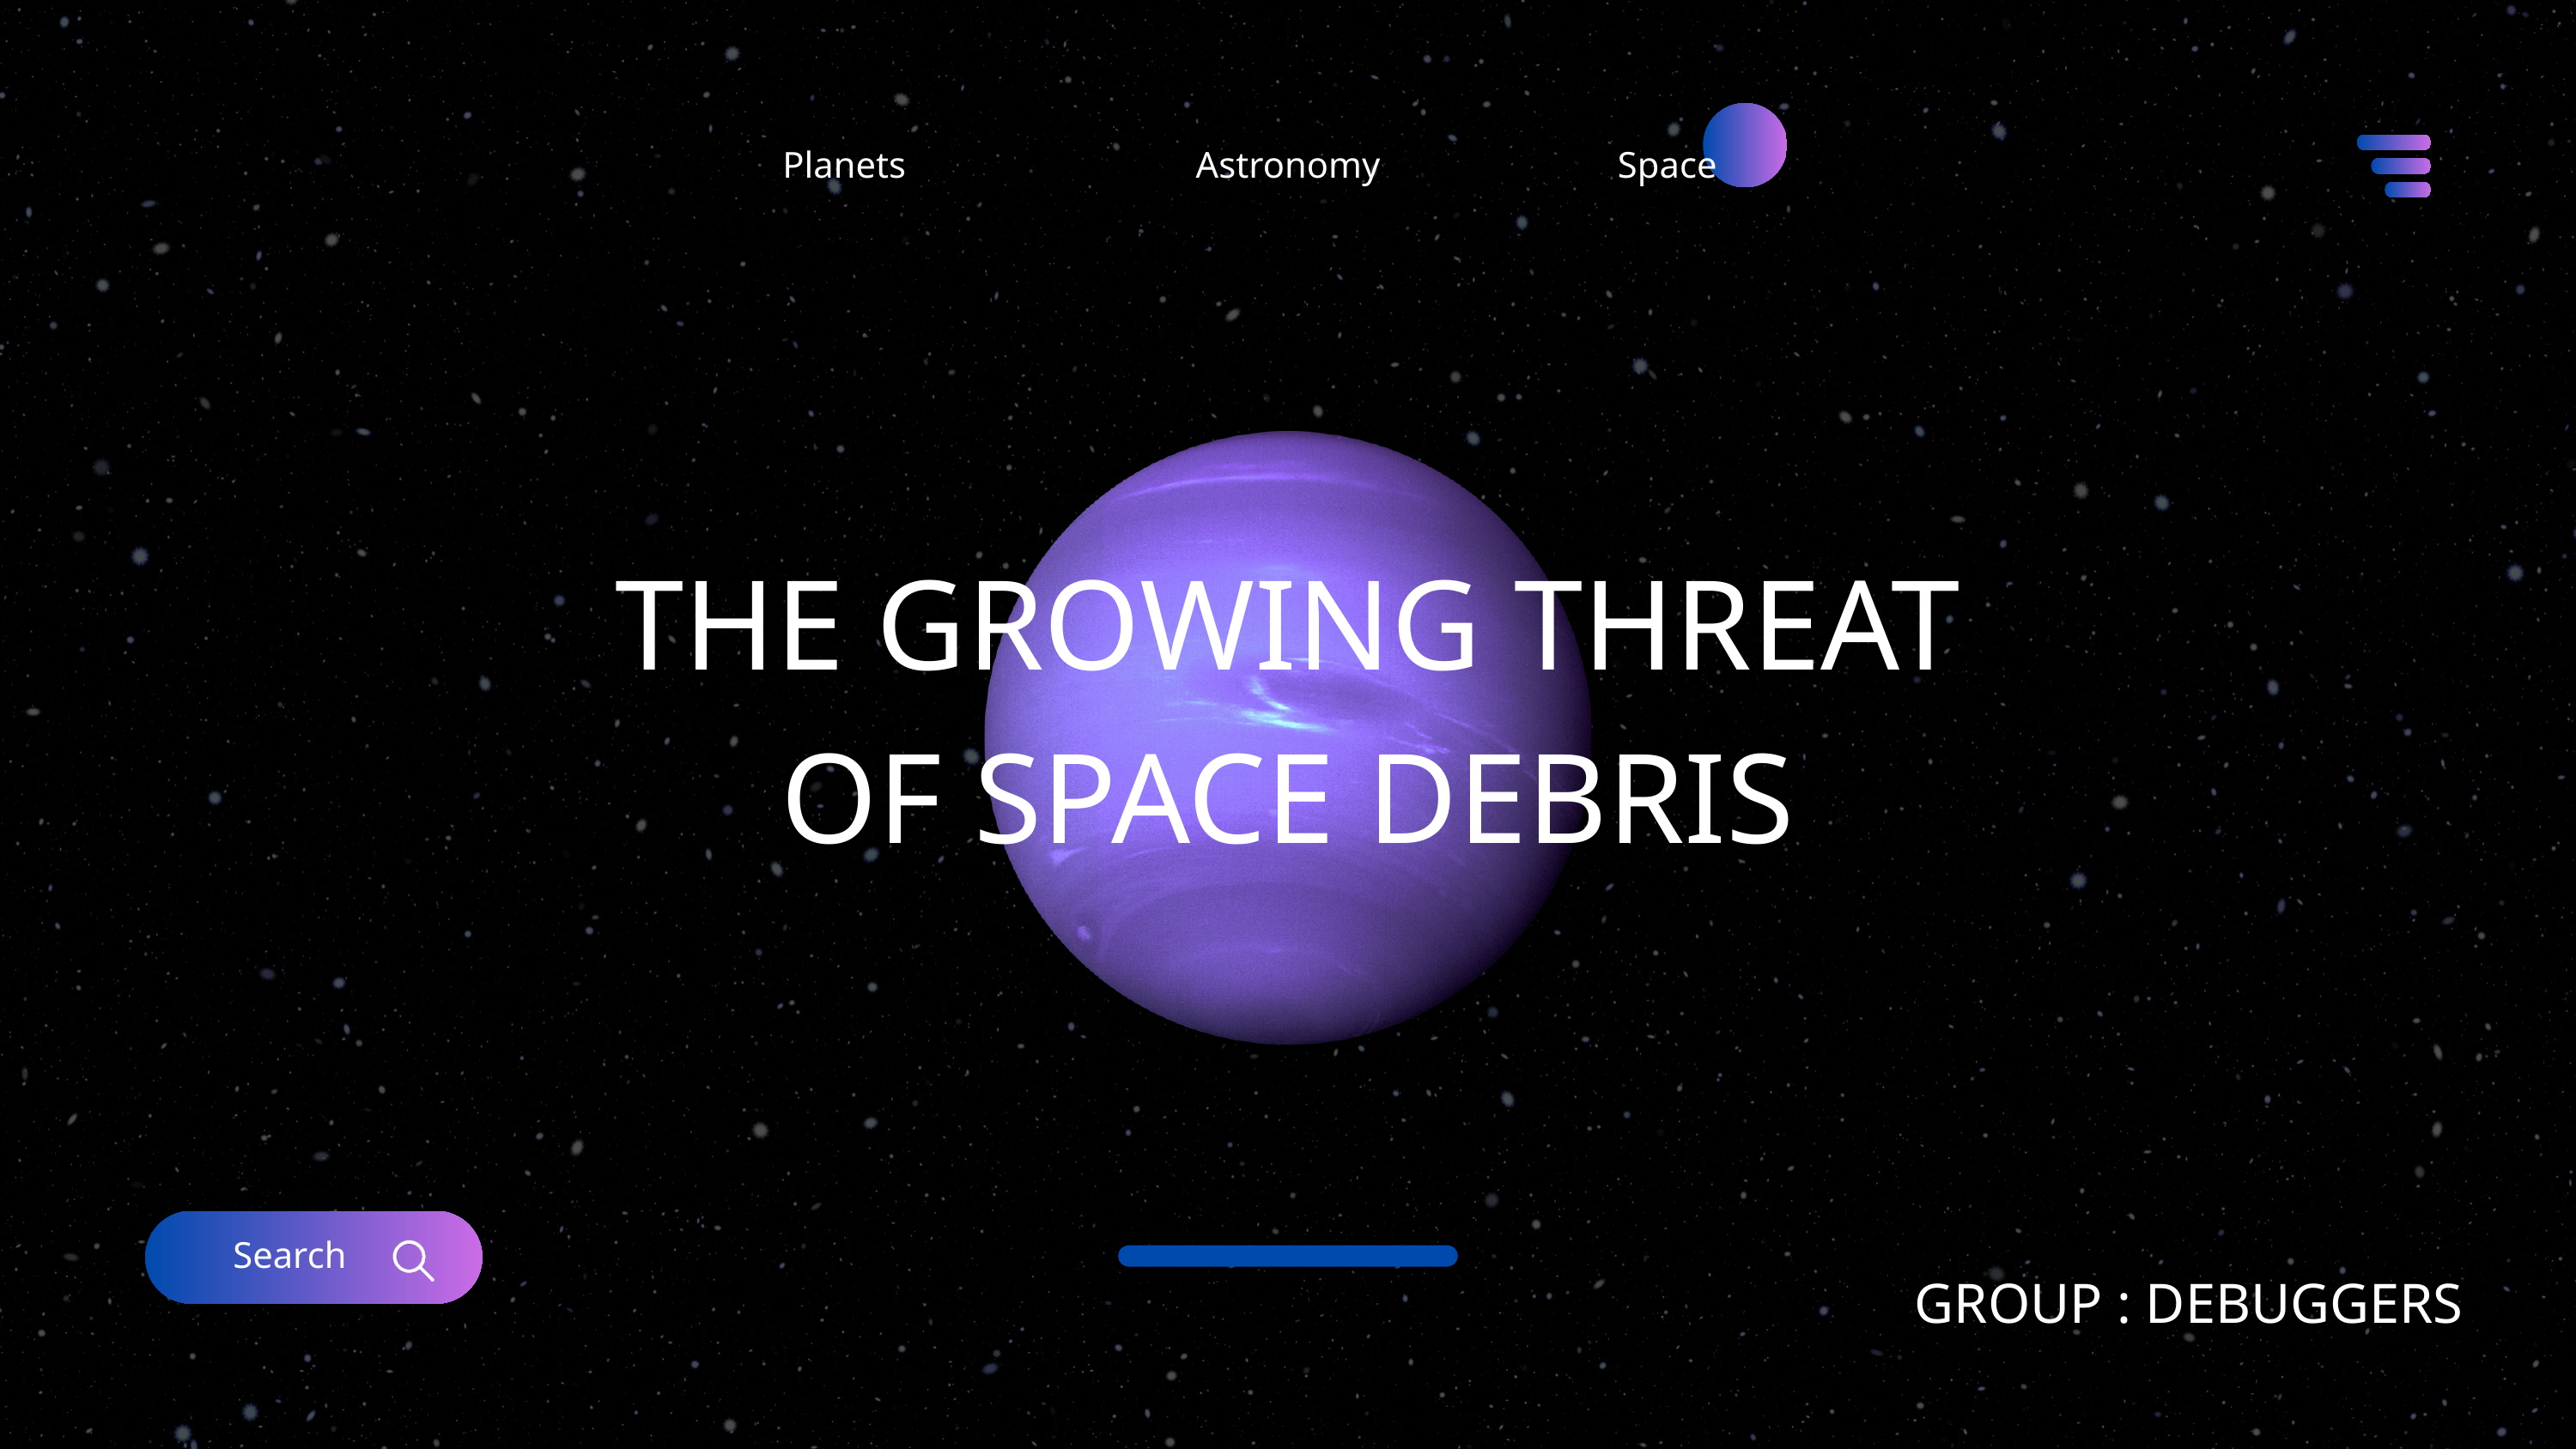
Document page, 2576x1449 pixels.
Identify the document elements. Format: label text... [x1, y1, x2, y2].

text_box Planets [663, 135, 1025, 186]
text_box THE GROWING THREAT OF SPACE DEBRIS [575, 521, 2000, 1042]
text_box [2356, 134, 2432, 151]
text_box [0, 0, 2576, 1449]
text_box [984, 431, 1592, 521]
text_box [2370, 157, 2432, 174]
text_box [144, 1210, 483, 1304]
text_box Astronomy [1107, 135, 1469, 186]
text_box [1702, 102, 1788, 188]
text_box GROUP : DEBUGGERS [1876, 1258, 2502, 1334]
text_box Space [1551, 135, 1698, 186]
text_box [2384, 181, 2432, 198]
